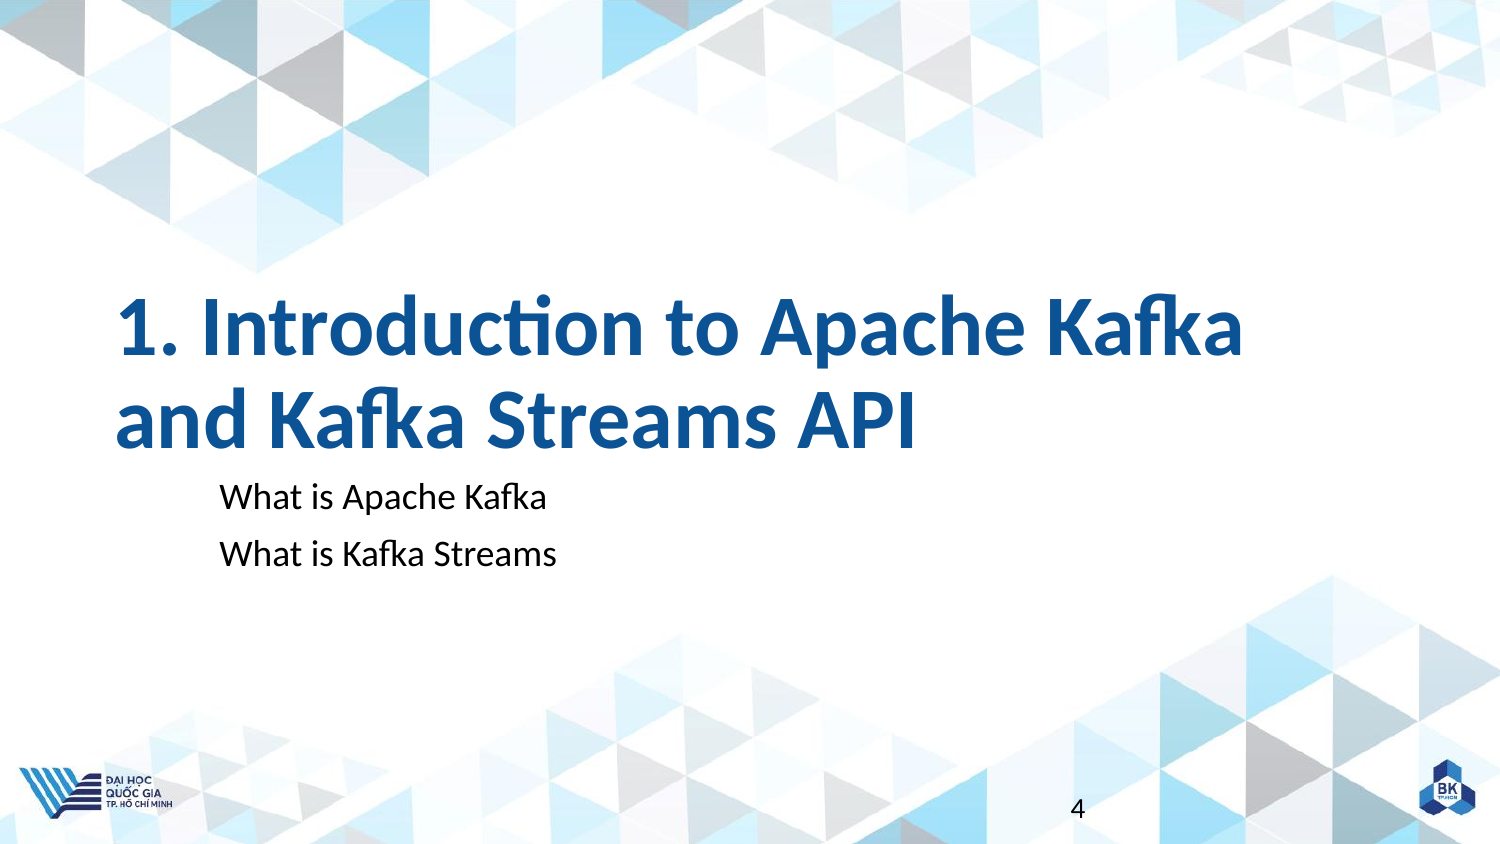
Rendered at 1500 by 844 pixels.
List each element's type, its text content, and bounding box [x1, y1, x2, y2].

picture [0, 0, 1500, 844]
slide_number ‹#› [1059, 783, 1397, 829]
title 1. Introduction to Apache Kafka and Kafka Streams API [103, 274, 1397, 473]
list What is Apache Kafka What is Kafka Streams [208, 471, 1387, 657]
